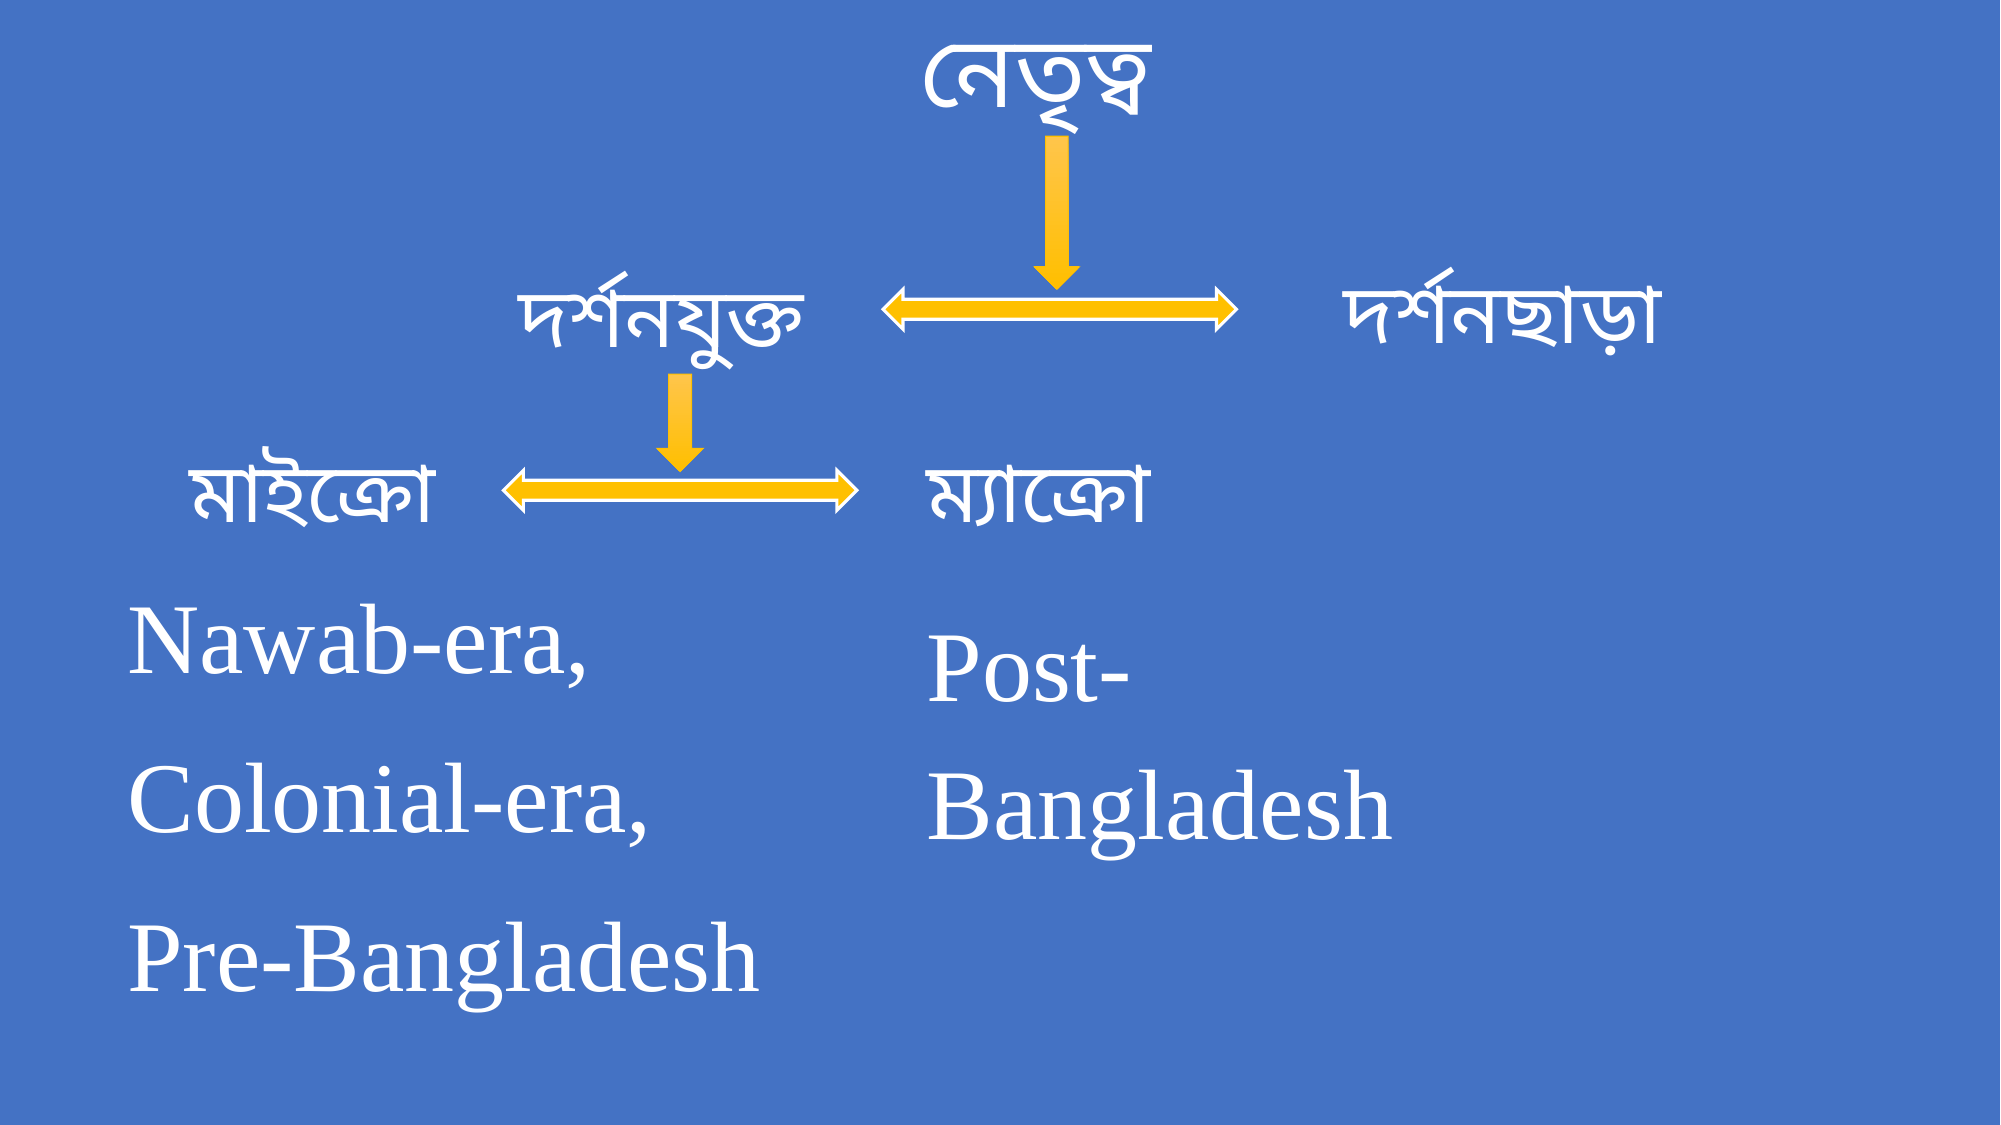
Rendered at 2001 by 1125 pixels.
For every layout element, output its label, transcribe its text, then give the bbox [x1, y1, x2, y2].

text_box নেতৃত্ব [905, 0, 1214, 135]
text_box [655, 373, 705, 473]
text_box Nawab-era, Colonial-era, Pre-Bangladesh [112, 548, 778, 1019]
text_box দর্শনছাড়া [1329, 253, 1677, 368]
text_box দর্শনযুক্ত [503, 256, 857, 372]
text_box ম্যাক্রো [911, 432, 1318, 547]
text_box [880, 285, 1239, 334]
text_box [501, 466, 860, 515]
text_box মাইক্রো [174, 432, 452, 547]
text_box Post-Bangladesh [911, 576, 1442, 868]
text_box [1033, 135, 1081, 291]
